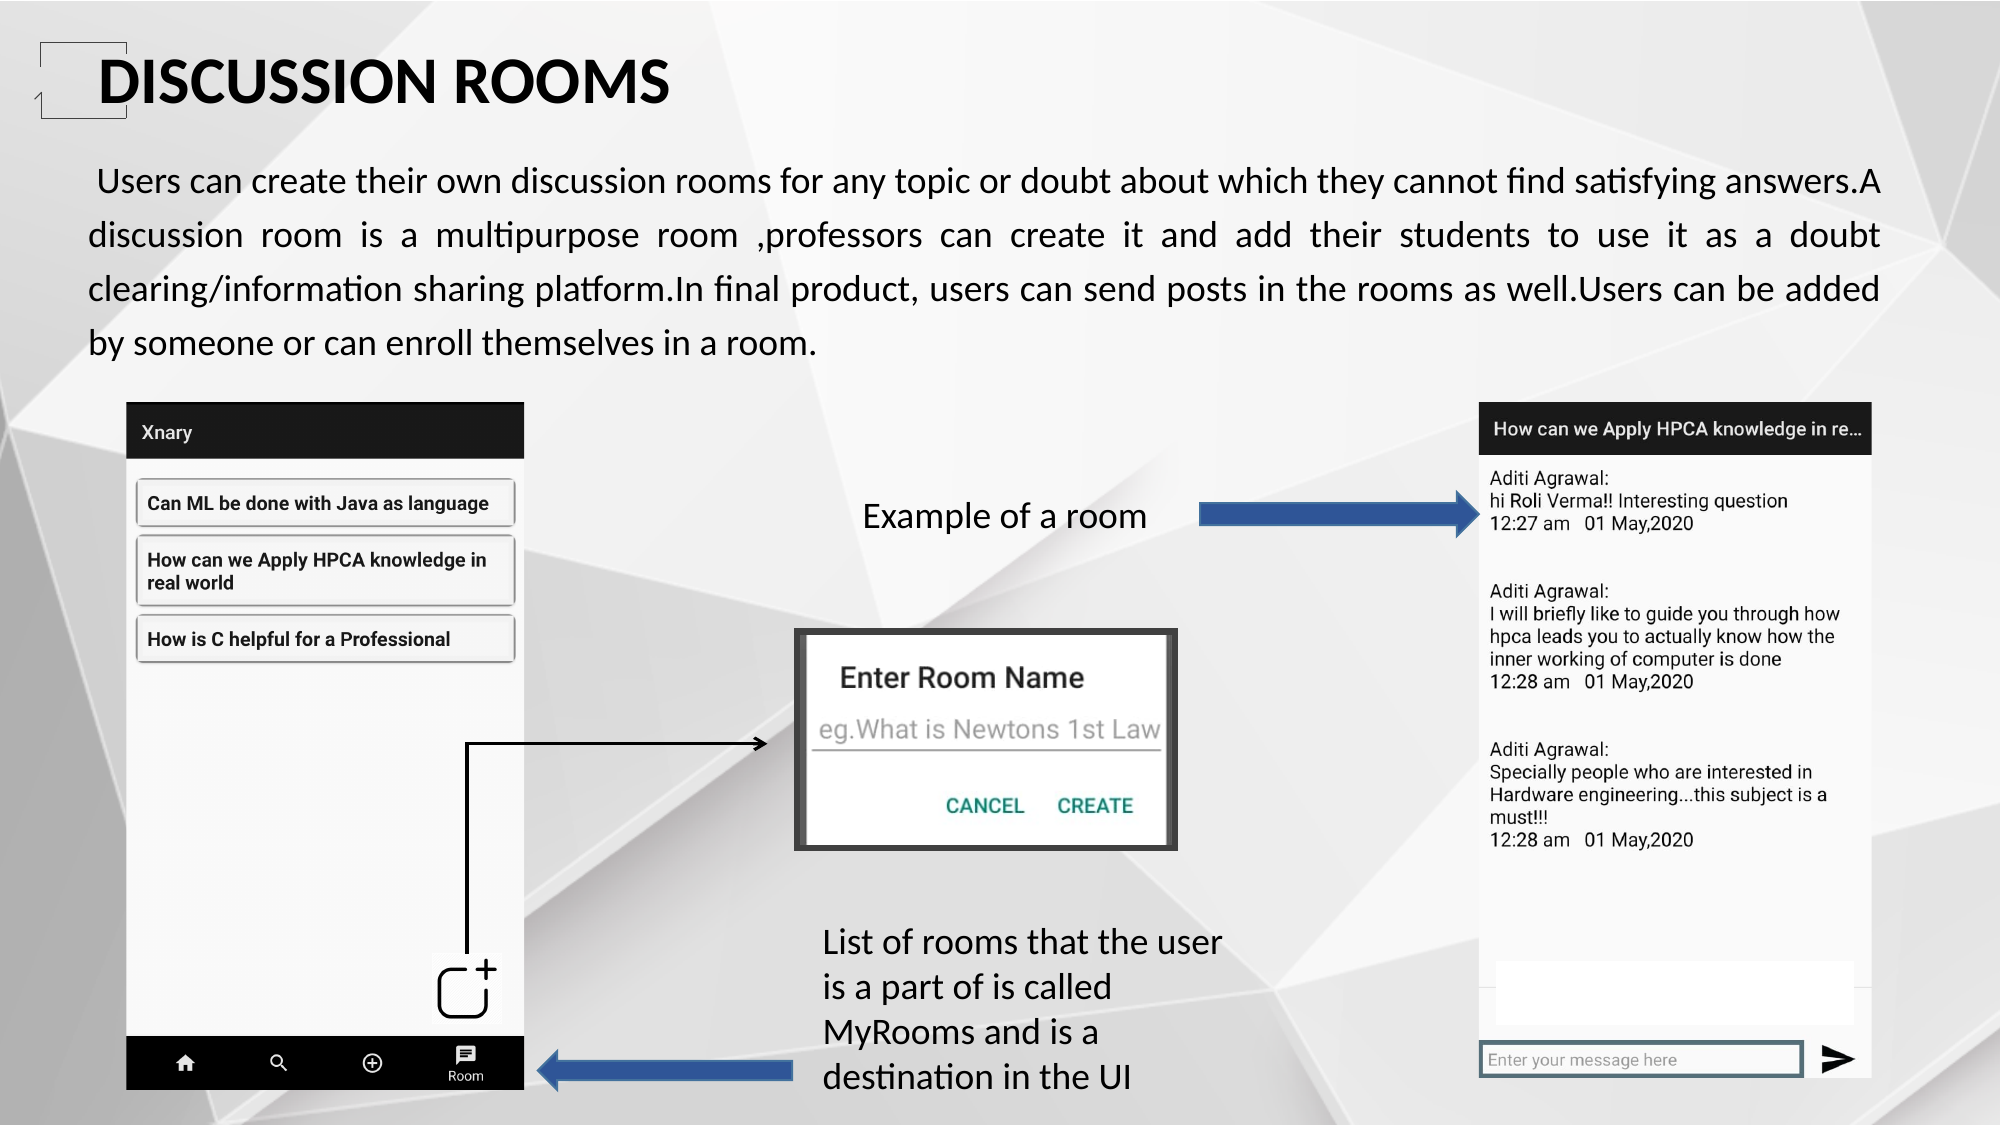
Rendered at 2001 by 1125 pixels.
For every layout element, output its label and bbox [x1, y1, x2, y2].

picture [0, 1, 2000, 1125]
text_box [34, 42, 127, 119]
text_box [512, 698, 723, 1000]
